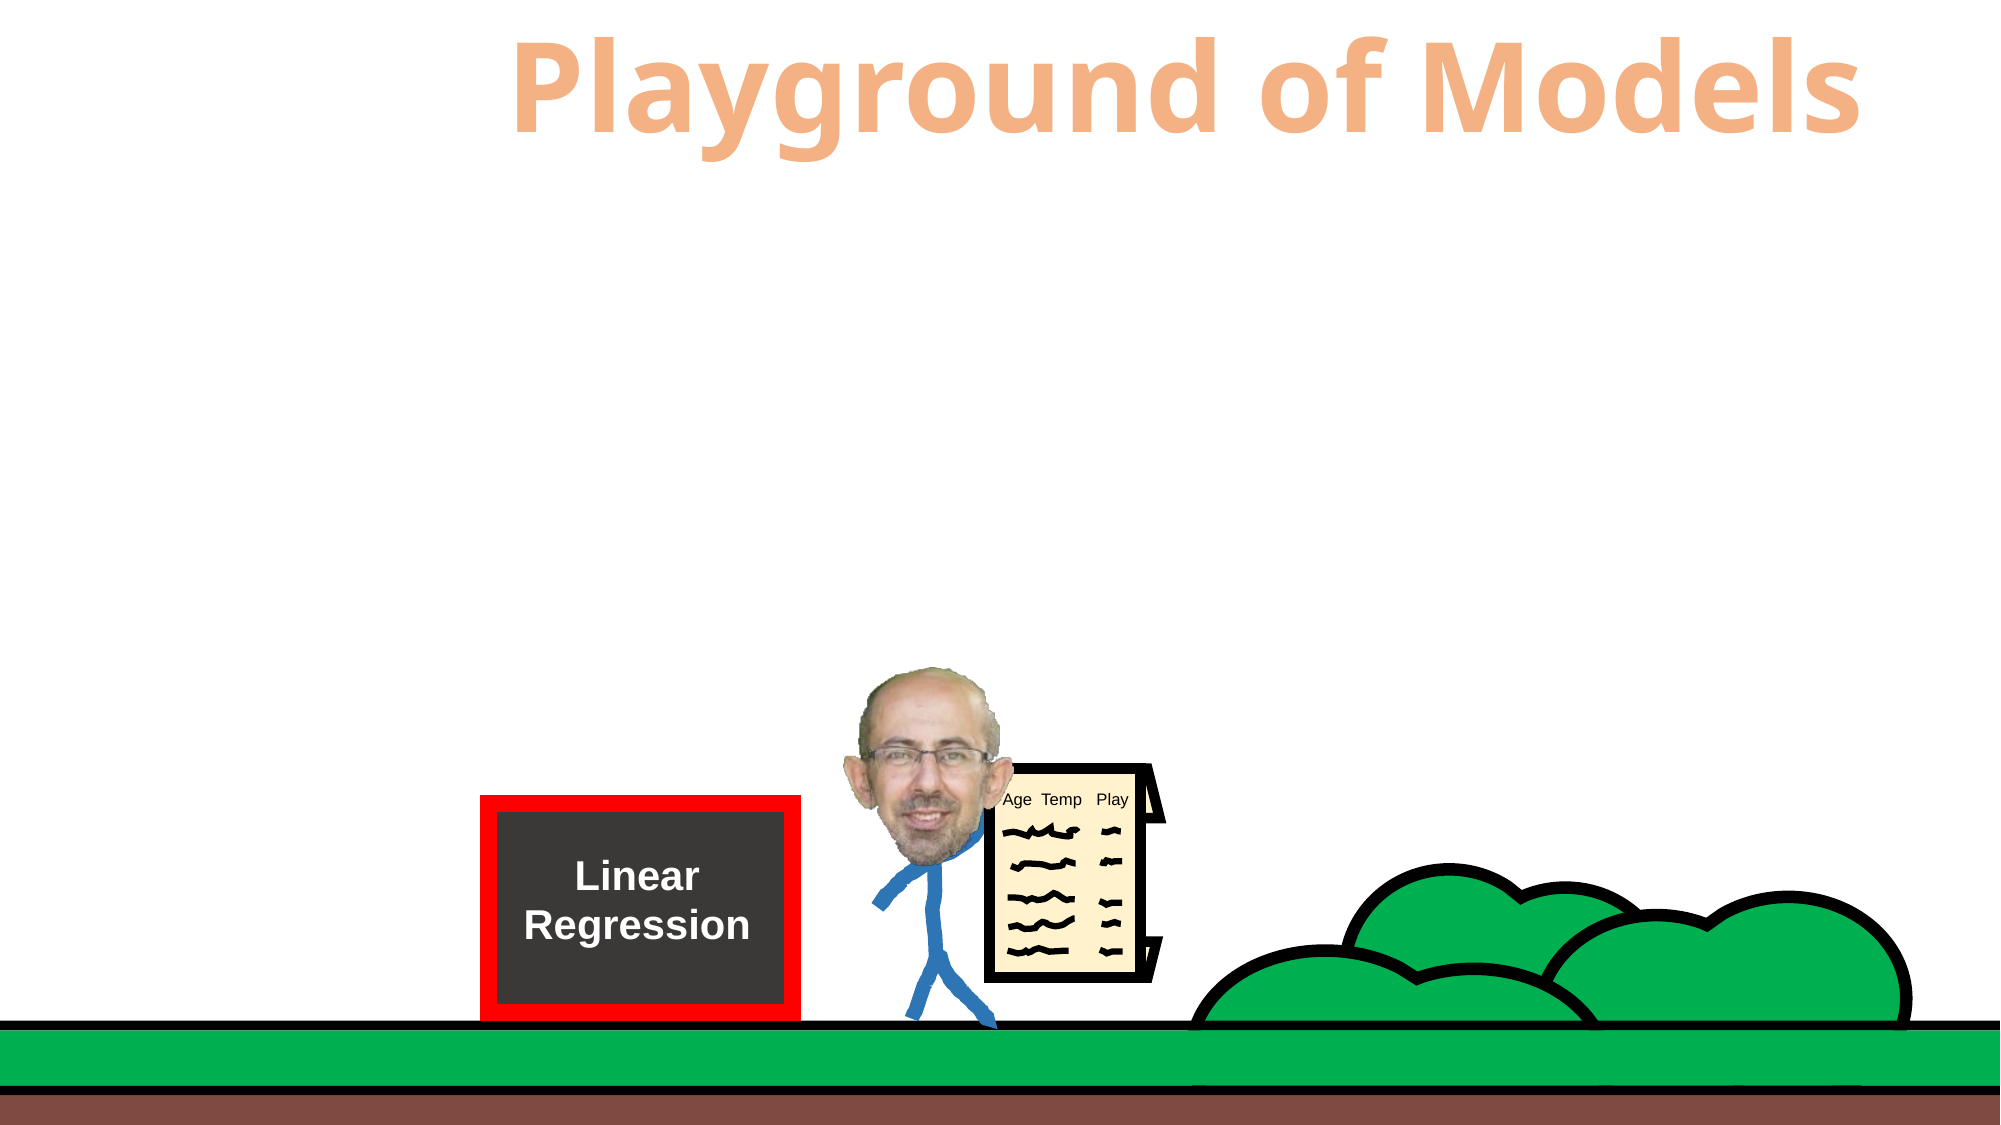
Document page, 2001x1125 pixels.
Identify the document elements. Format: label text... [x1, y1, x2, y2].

text_box [877, 867, 924, 908]
picture [843, 667, 1014, 867]
text_box Playground of Models [371, 0, 2000, 165]
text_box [987, 768, 1160, 978]
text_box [0, 1020, 2000, 1125]
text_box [488, 803, 793, 1013]
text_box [1191, 869, 1907, 1020]
text_box [910, 867, 989, 1020]
